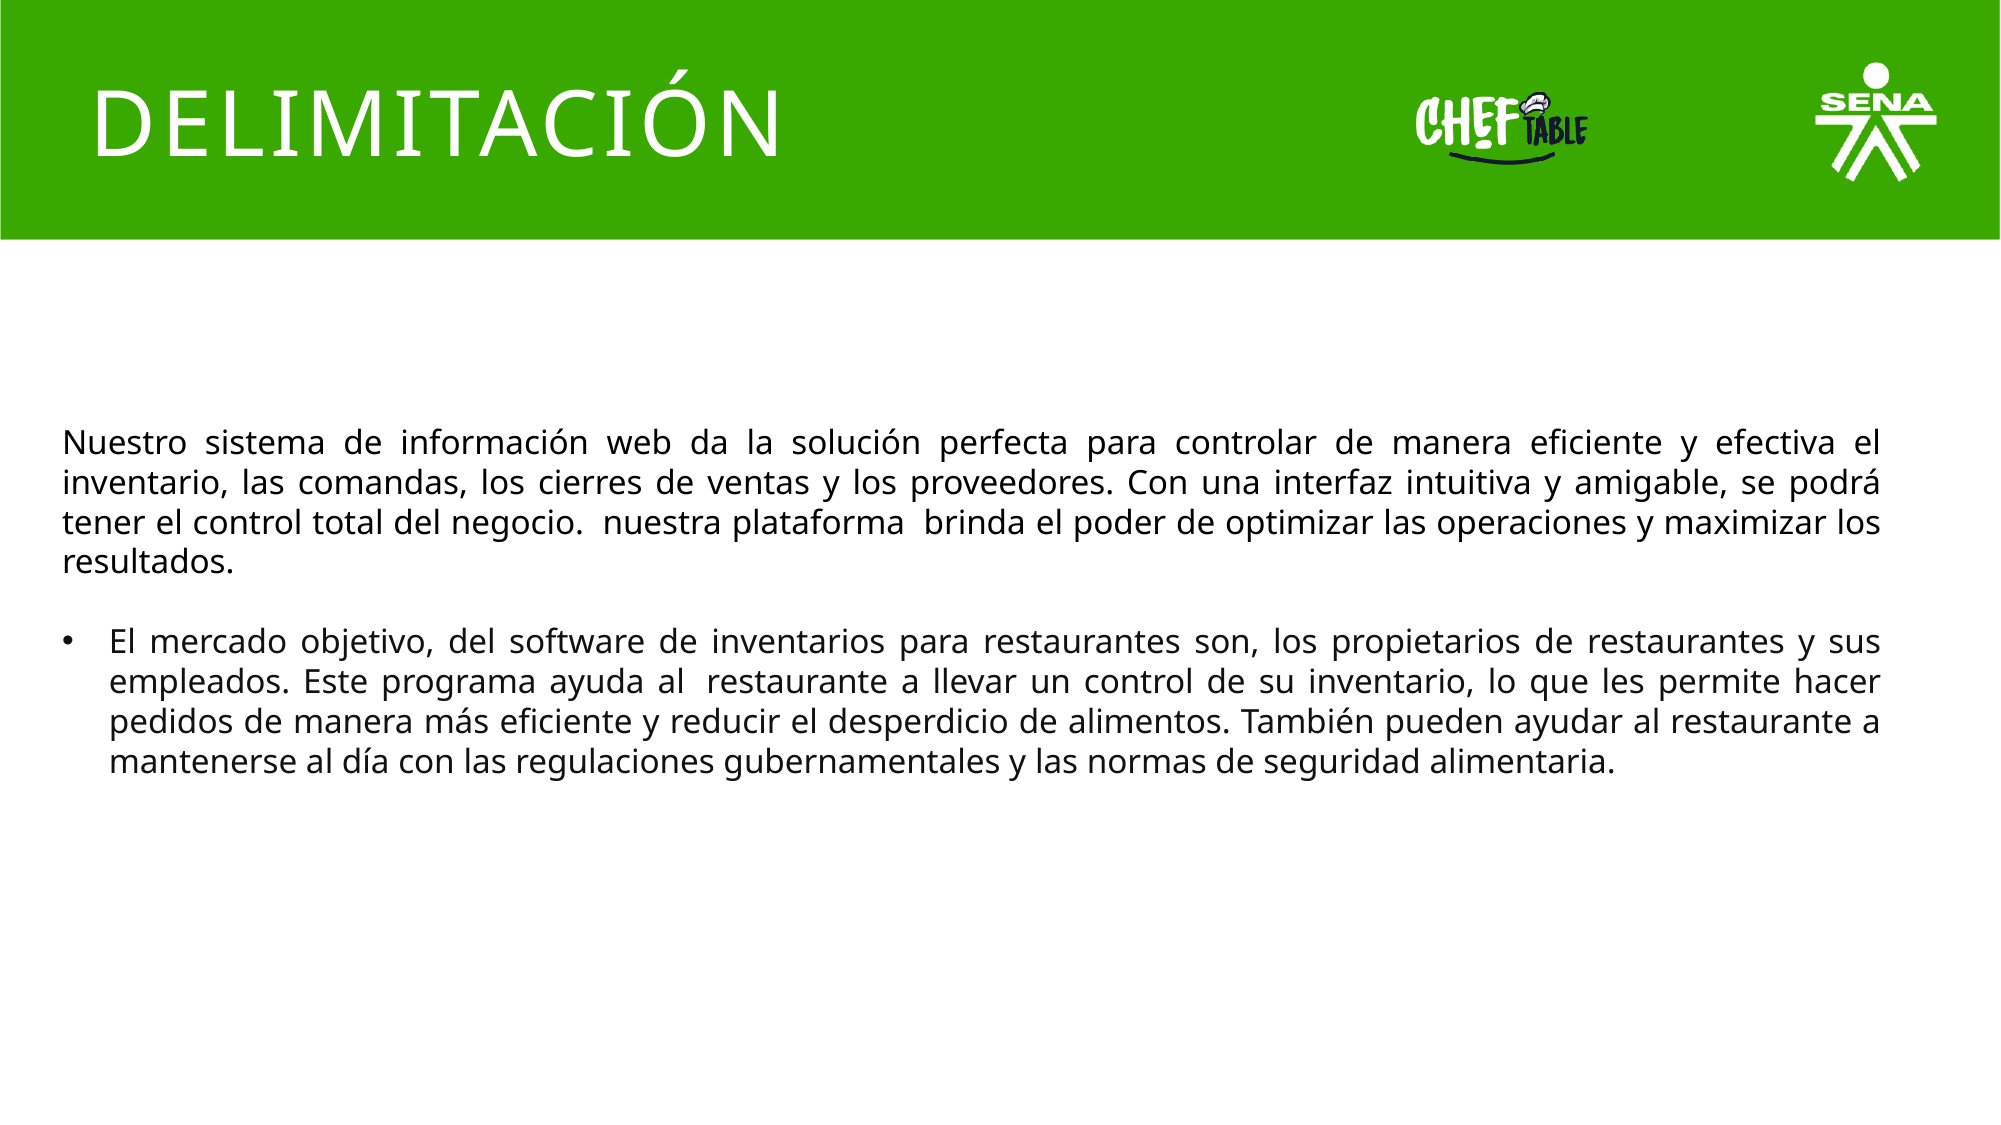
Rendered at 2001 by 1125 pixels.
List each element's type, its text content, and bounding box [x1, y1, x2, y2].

title DELIMITACIÓN [87, 62, 819, 253]
text_box [0, 0, 2000, 240]
text_box Nuestro sistema de información web da la solución perfecta para controlar de manera eficiente y efectiva el inventario, las comandas, los cierres de ventas y los proveedores. Con una interfaz intuitiva y amigable, se podrá tener el control total del negocio. nuestra plataforma brinda el poder de optimizar las operaciones y maximizar los resultados. El mercado objetivo, del software de inventarios para restaurantes son, los propietarios de restaurantes y sus empleados. Este programa ayuda al restaurante a llevar un control de su inventario, lo que les permite hacer pedidos de manera más eficiente y reducir el desperdicio de alimentos. También pueden ayudar al restaurante a mantenerse al día con las regulaciones gubernamentales y las normas de seguridad alimentaria. [62, 378, 1885, 974]
picture [1399, 74, 1601, 170]
